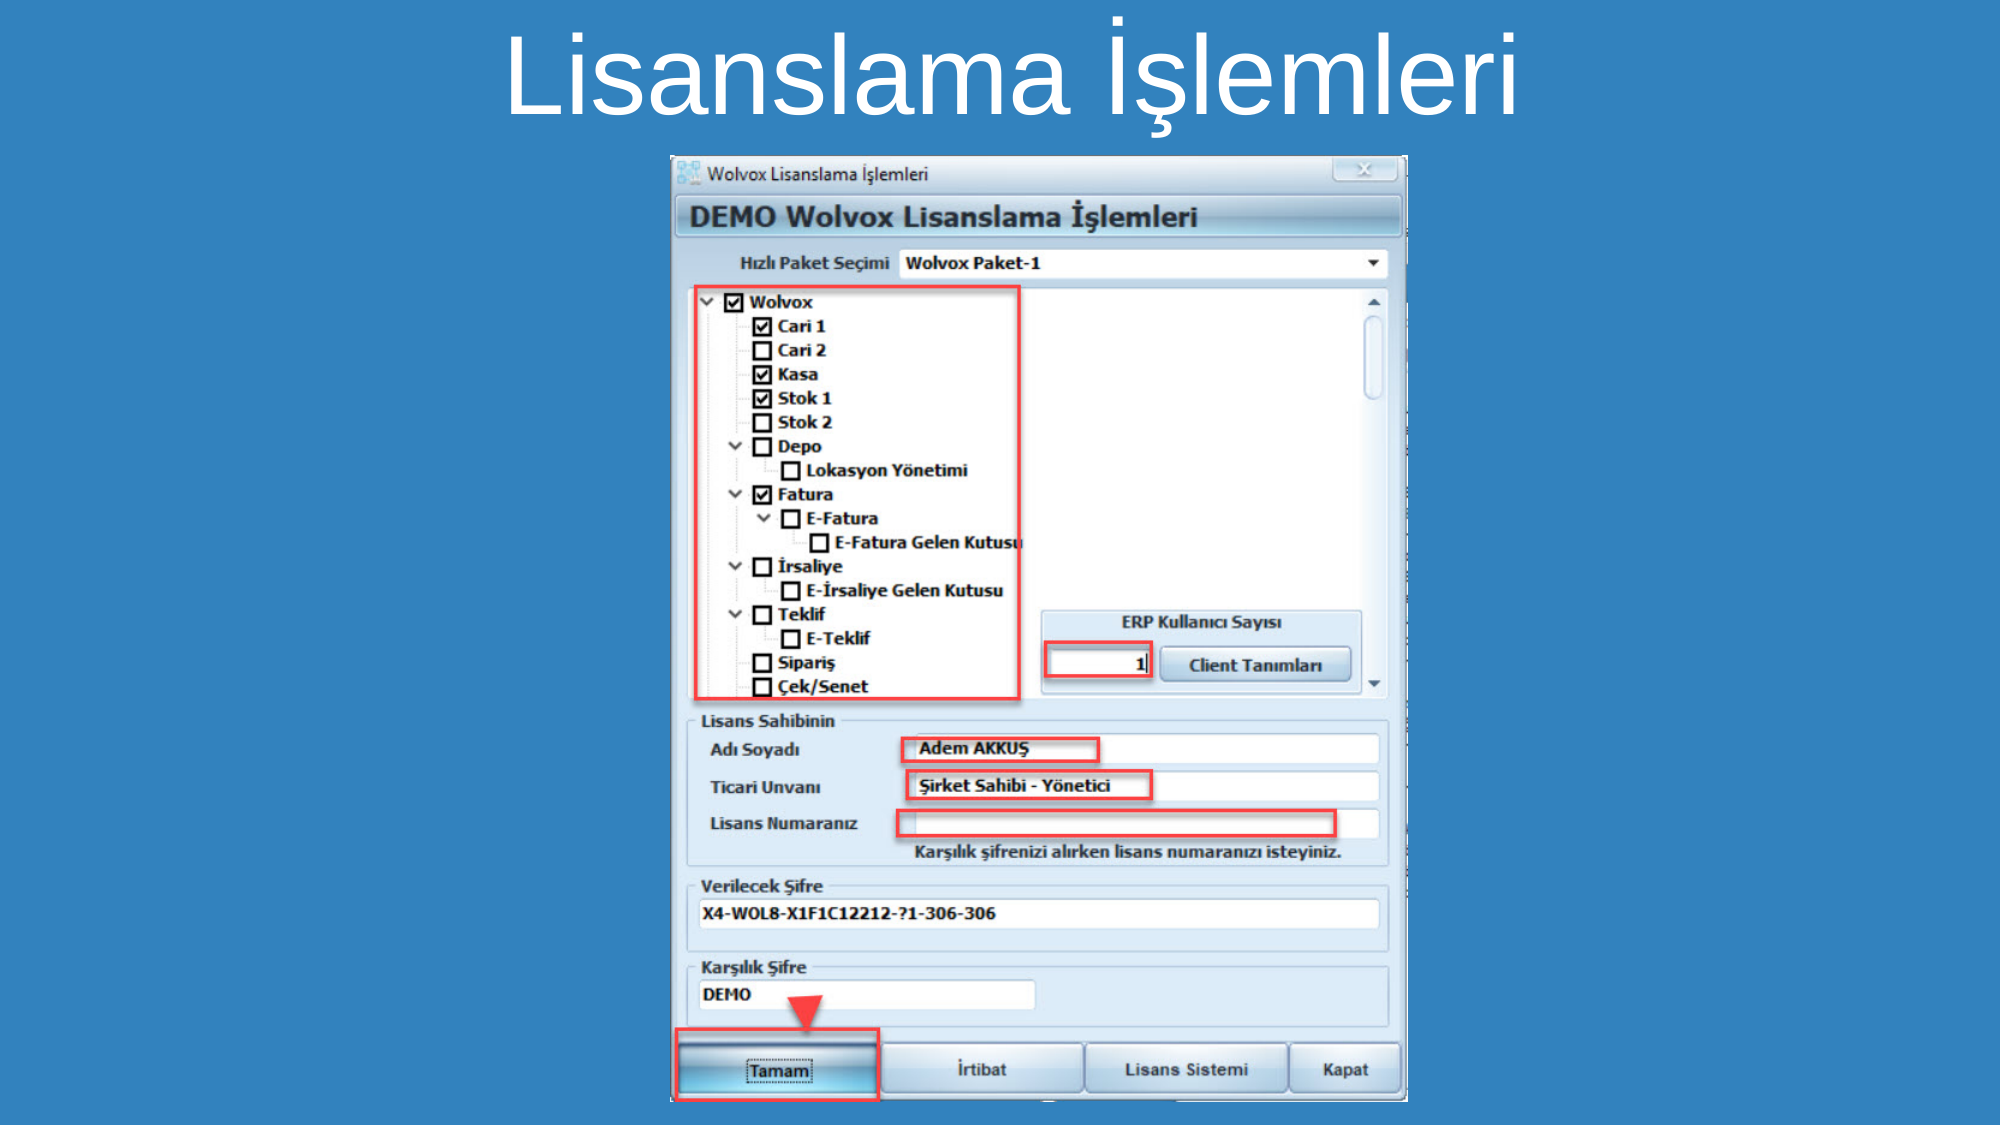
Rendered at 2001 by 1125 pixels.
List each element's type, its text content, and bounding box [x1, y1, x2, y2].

picture [670, 155, 1408, 1102]
text_box Lisanslama İşlemleri [62, 18, 1961, 138]
